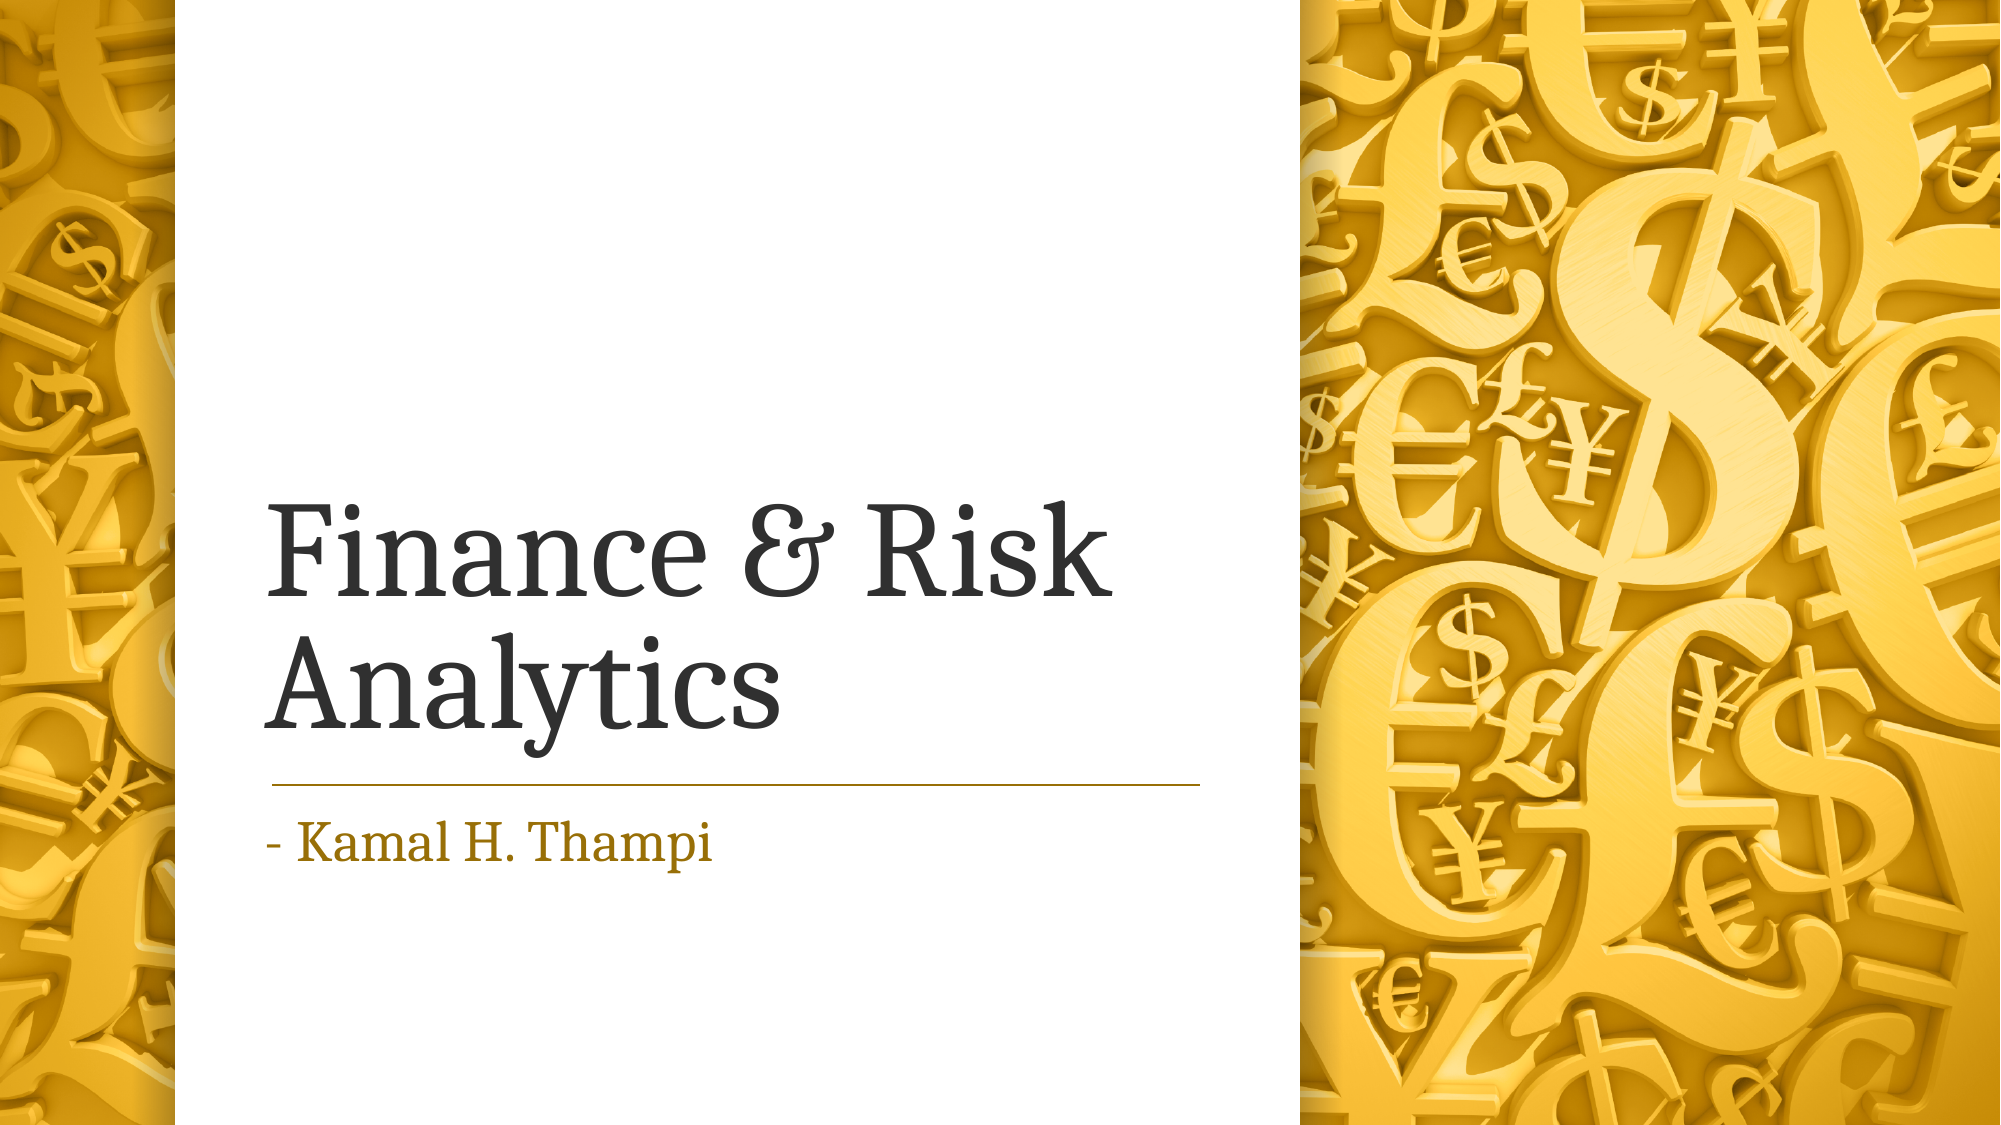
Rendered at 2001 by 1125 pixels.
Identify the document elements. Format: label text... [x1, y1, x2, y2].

subtitle - Kamal H. Thampi [249, 803, 1226, 1012]
picture [0, 0, 175, 1125]
title Finance & Risk Analytics [249, 262, 1226, 763]
picture [1300, 0, 2000, 1125]
